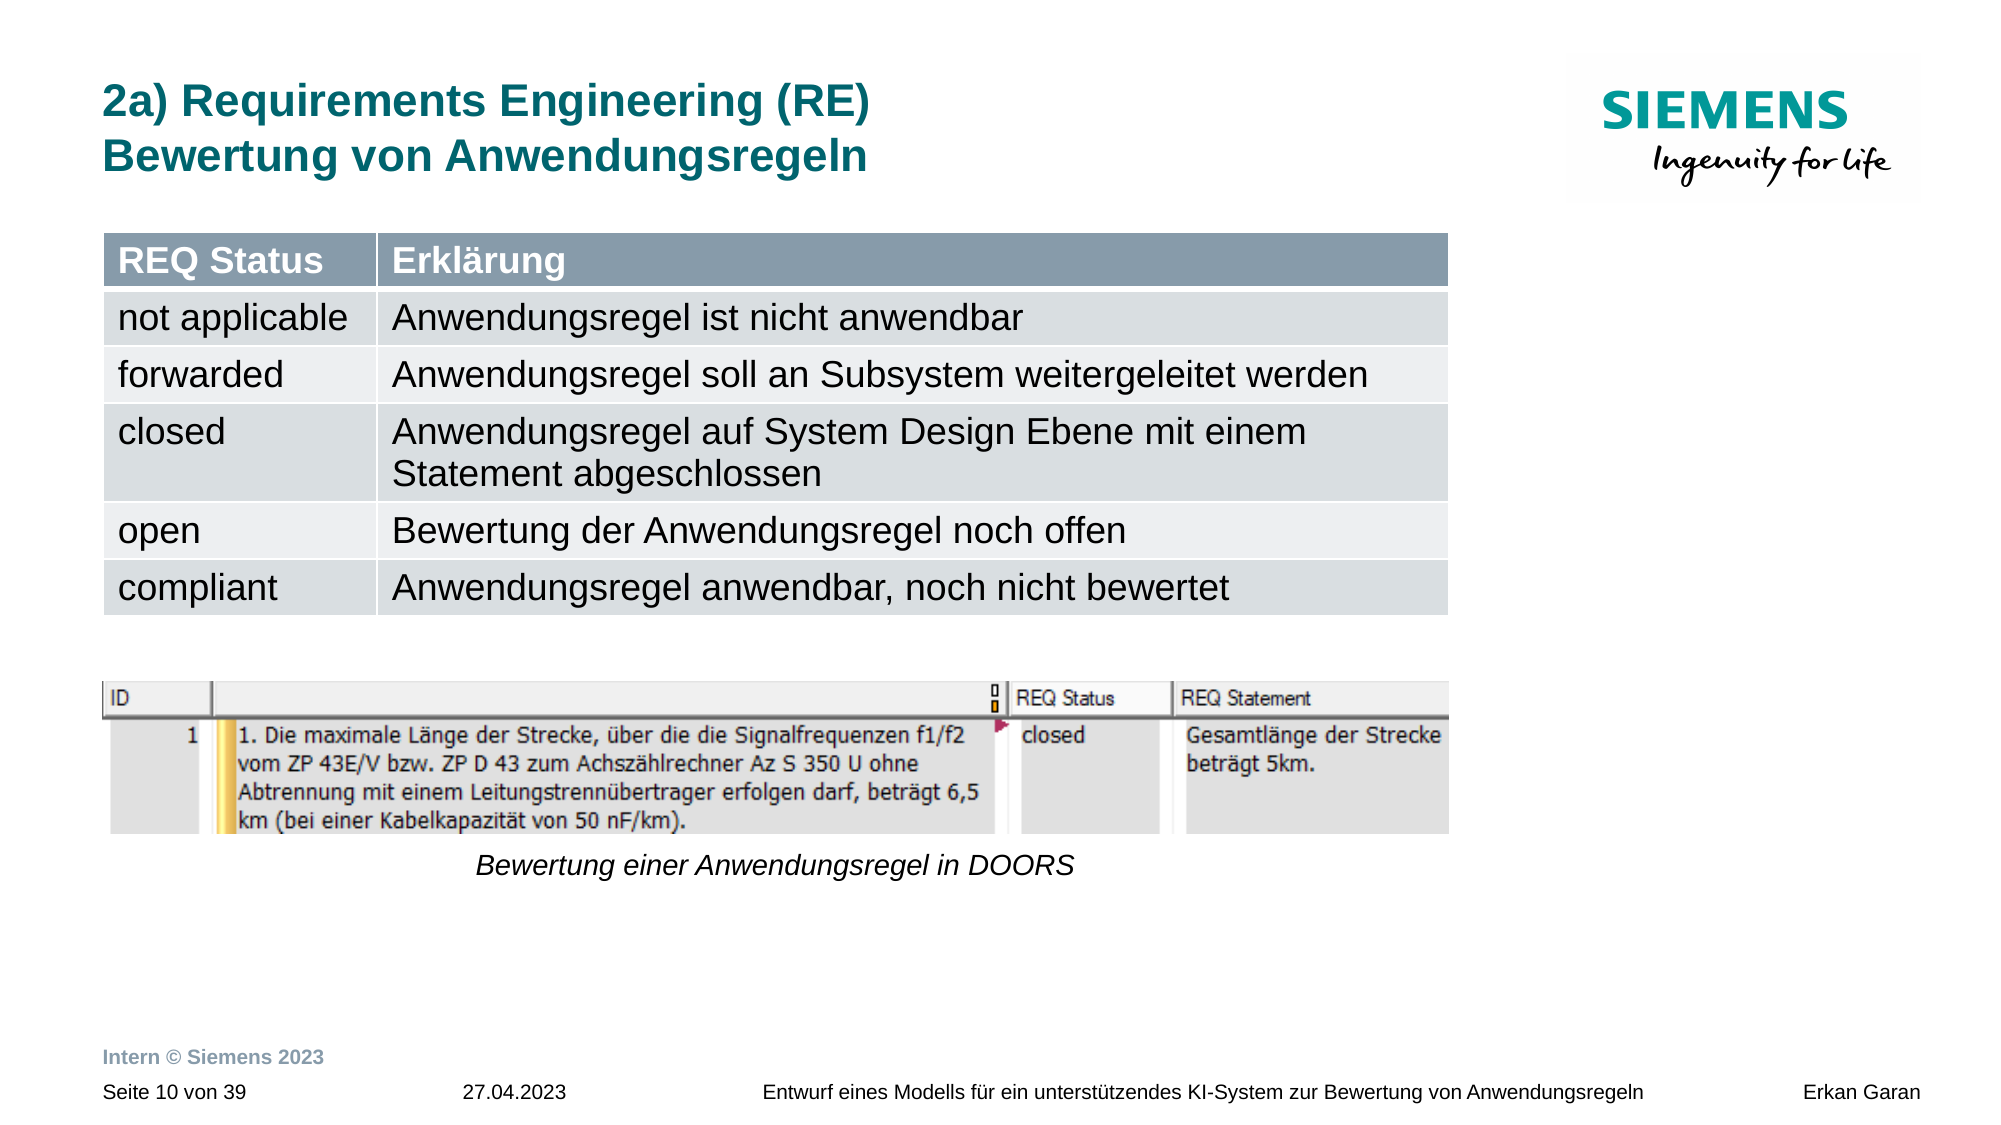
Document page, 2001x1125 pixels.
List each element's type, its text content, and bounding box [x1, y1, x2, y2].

table_cell forwarded [104, 347, 376, 402]
table_header REQ Status [104, 233, 376, 286]
table_cell Anwendungsregel soll an Subsystem weitergeleitet werden [378, 347, 1448, 402]
text_box Bewertung einer Anwendungsregel in DOORS [102, 841, 1449, 890]
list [102, 680, 1449, 834]
table_cell compliant [104, 560, 376, 615]
table_cell closed [104, 404, 376, 501]
table_cell Anwendungsregel auf System Design Ebene mit einem Statement abgeschlossen [378, 404, 1448, 501]
table_cell Bewertung der Anwendungsregel noch offen [378, 503, 1448, 558]
table_cell Anwendungsregel ist nicht anwendbar [378, 292, 1448, 345]
table_cell not applicable [104, 292, 376, 345]
table_cell Anwendungsregel anwendbar, noch nicht bewertet [378, 560, 1448, 615]
table_header Erklärung [378, 233, 1448, 286]
title 2a) Requirements Engineering (RE) Bewertung von Anwendungsregeln [0, 0, 2000, 233]
table_cell open [104, 503, 376, 558]
